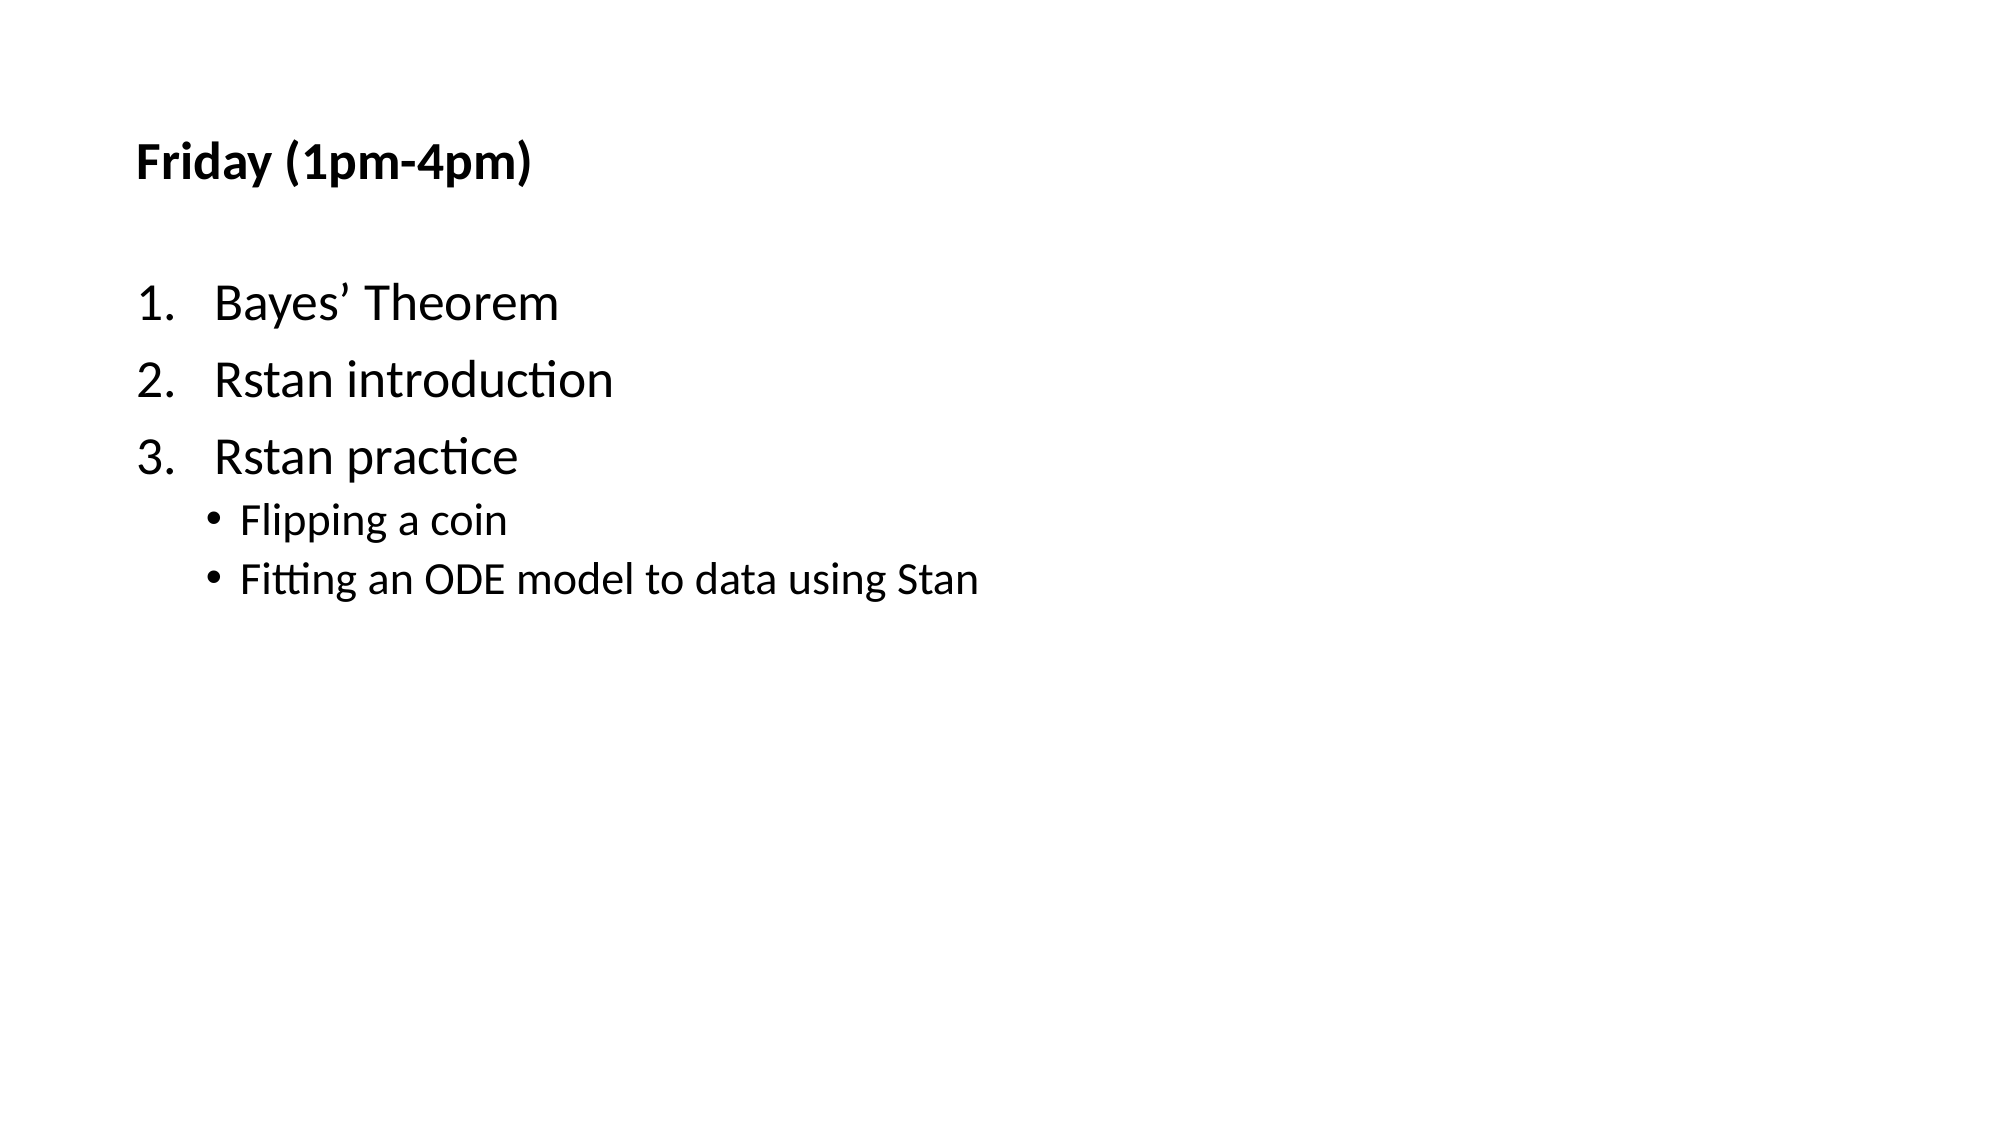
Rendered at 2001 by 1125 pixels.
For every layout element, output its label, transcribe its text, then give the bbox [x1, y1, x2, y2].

list Friday (1pm-4pm) Bayes’ Theorem Rstan introduction Rstan practice Flipping a coin Fitting an ODE model to data using Stan [121, 125, 1847, 811]
